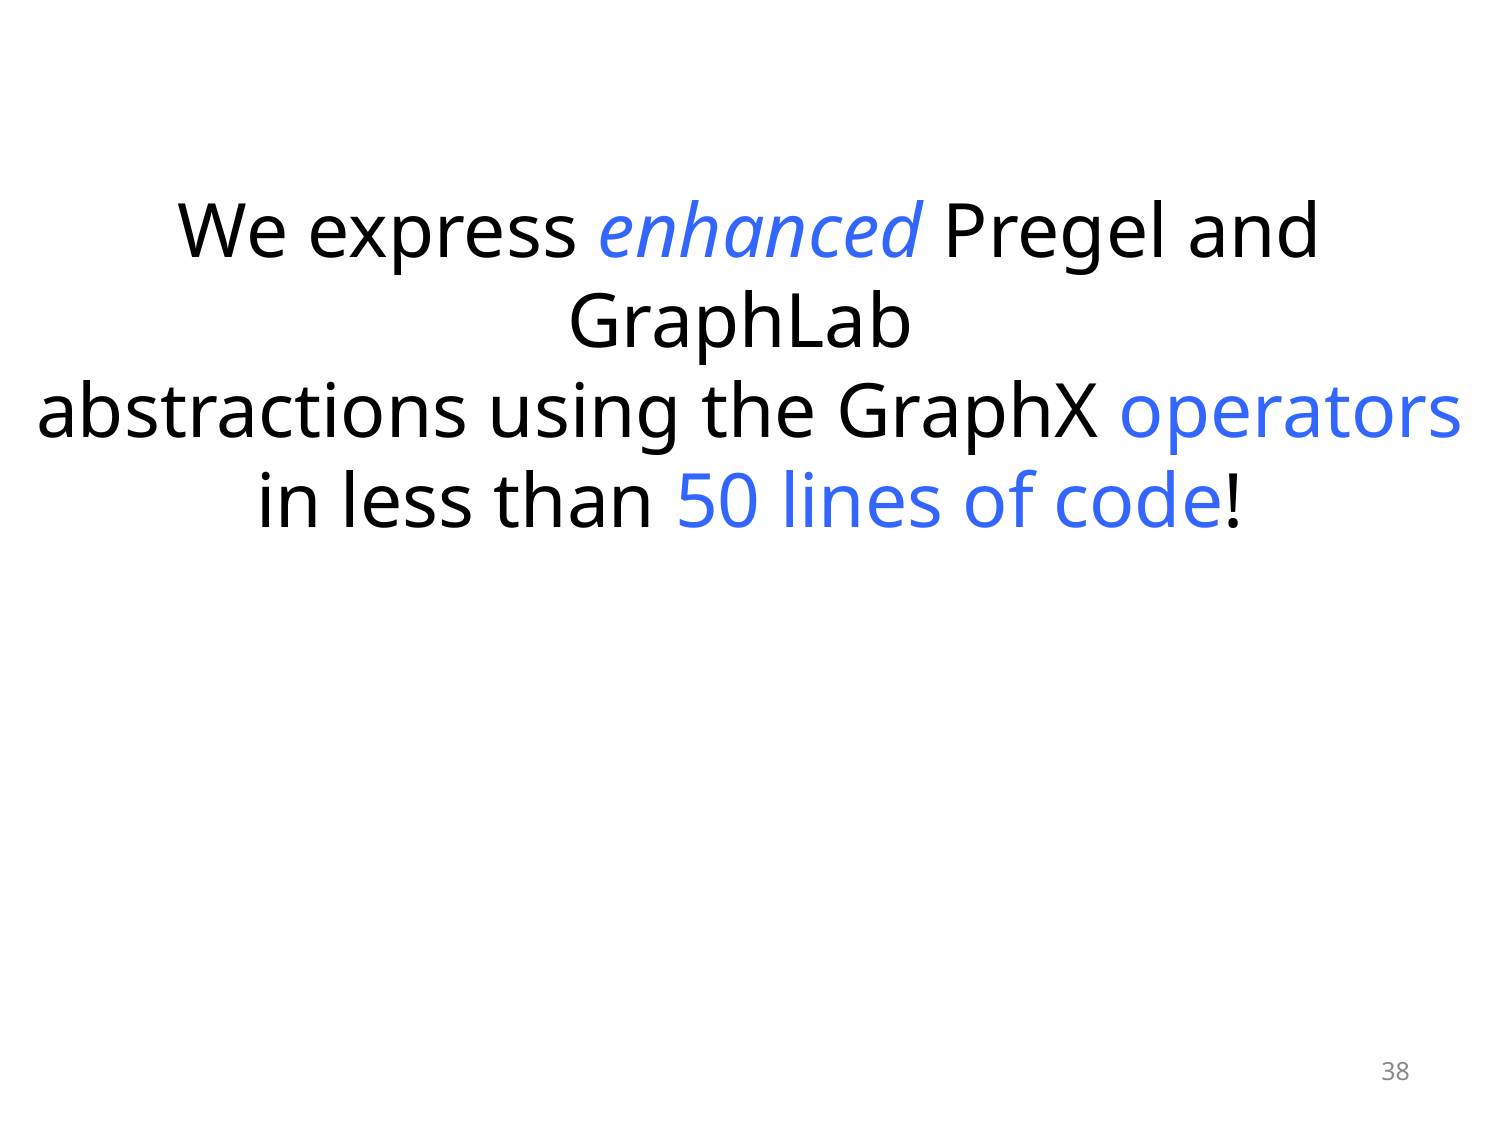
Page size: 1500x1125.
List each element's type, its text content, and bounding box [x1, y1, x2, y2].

slide_number 38 [1074, 1042, 1425, 1103]
title We express enhanced Pregel and GraphLab abstractions using the GraphX operators in less than 50 lines of code! [0, 199, 1500, 526]
